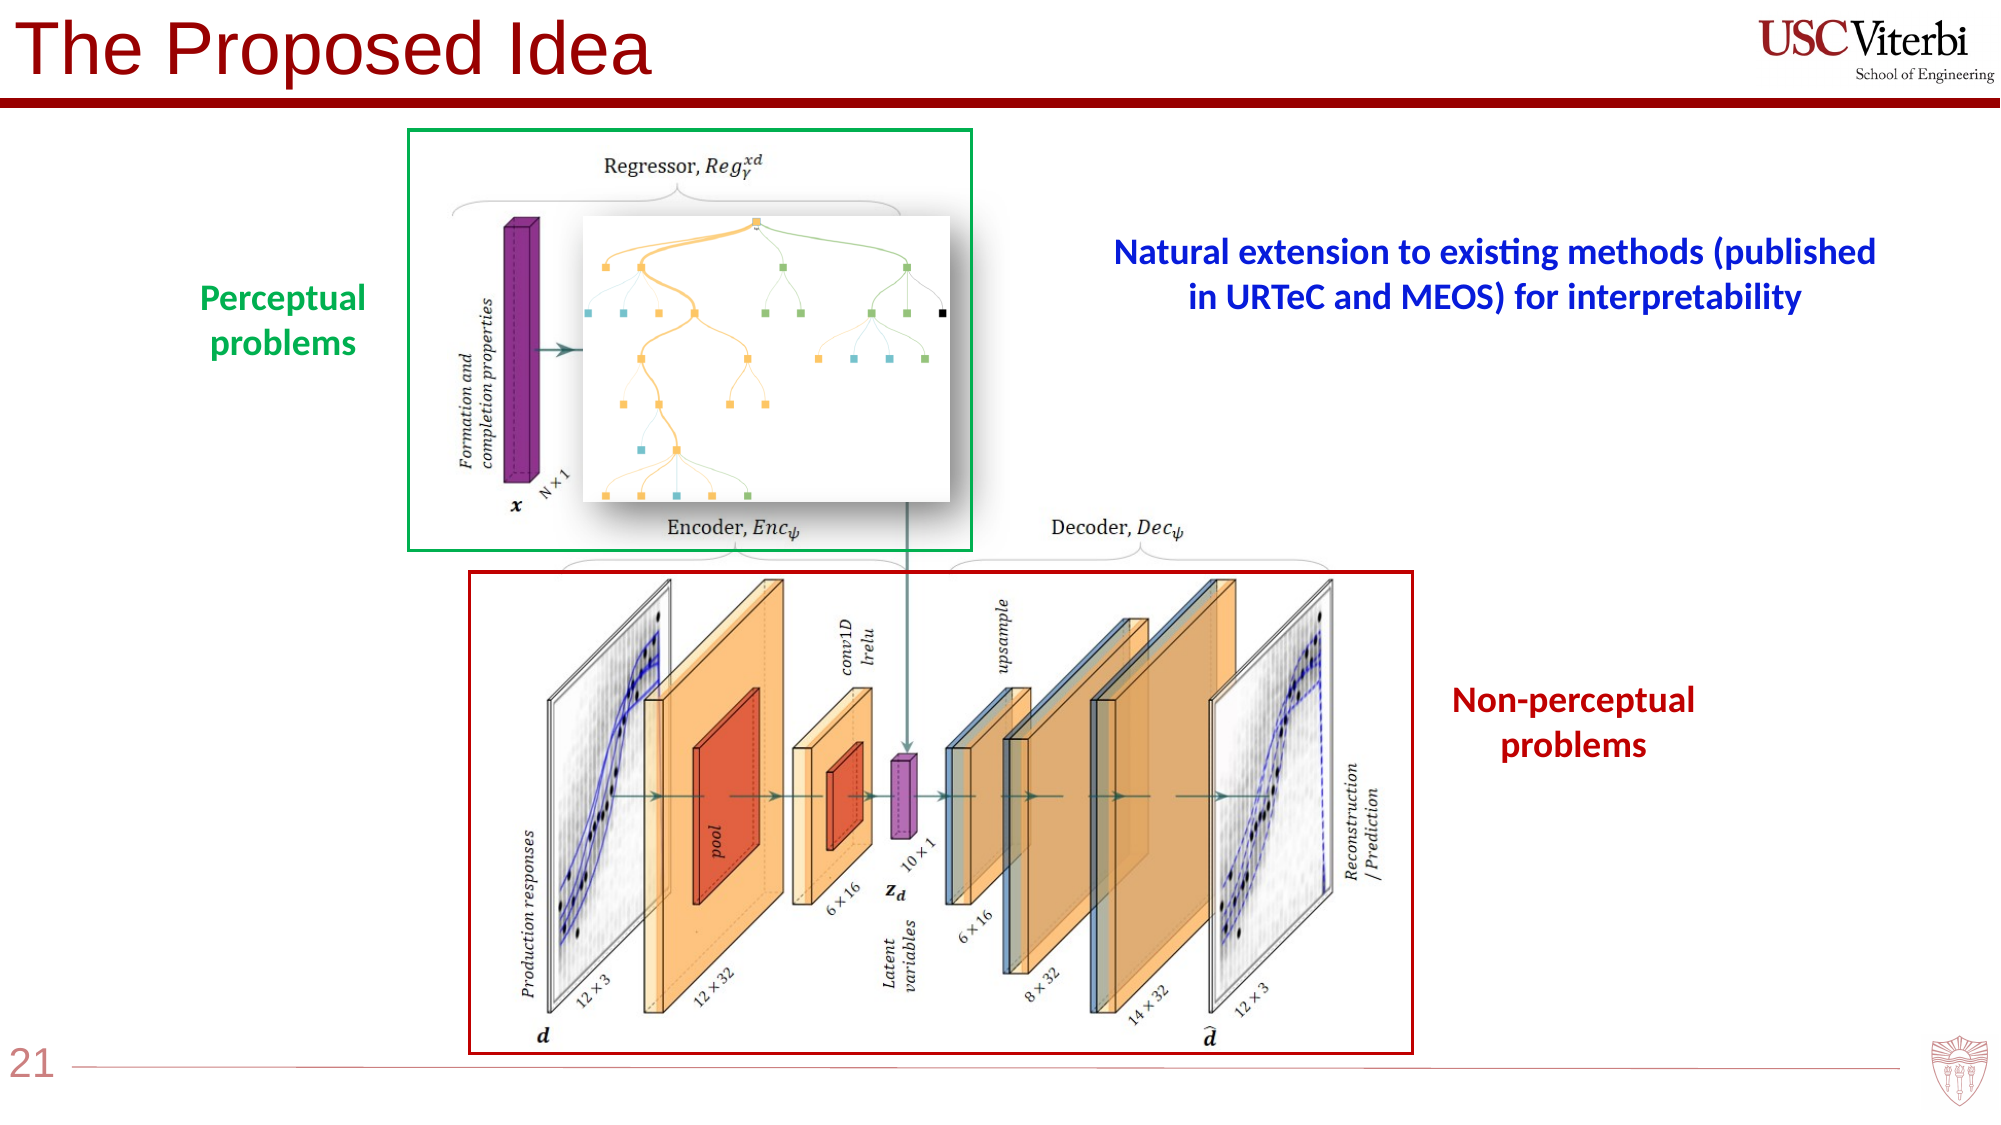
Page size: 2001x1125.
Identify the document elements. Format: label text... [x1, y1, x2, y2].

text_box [124, 130, 972, 551]
picture [1756, 11, 2000, 88]
text_box The Proposed Idea [0, 0, 1668, 98]
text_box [469, 571, 1747, 1054]
text_box Natural extension to existing methods (published in URTeC and MEOS) for interpretability [1390, 220, 1907, 325]
picture [447, 145, 1390, 1054]
